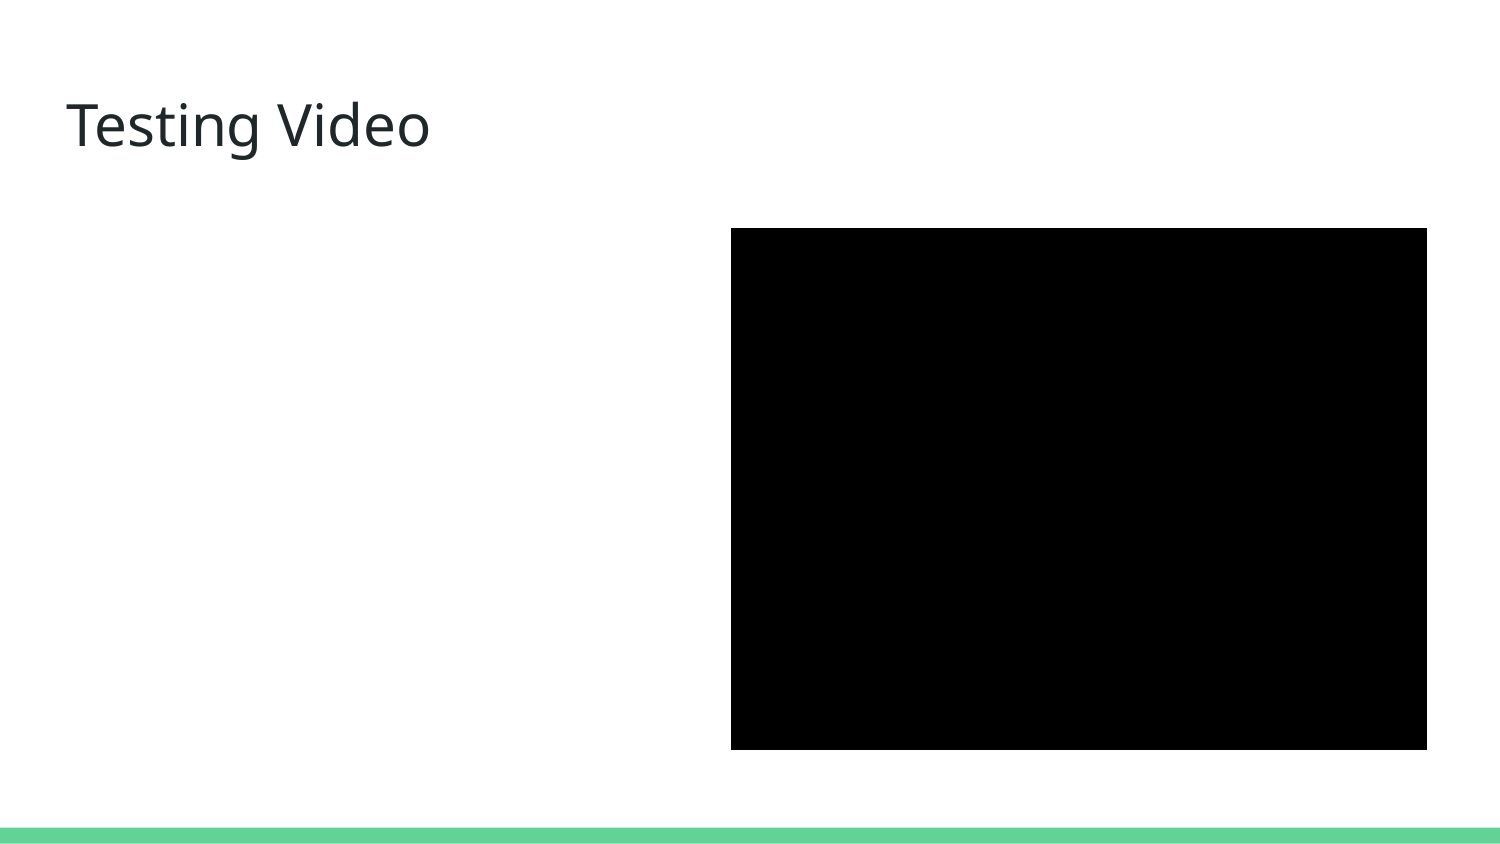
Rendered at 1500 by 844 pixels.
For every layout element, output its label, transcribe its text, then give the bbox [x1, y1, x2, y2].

title Testing Video [51, 72, 1449, 167]
picture [730, 227, 1427, 750]
